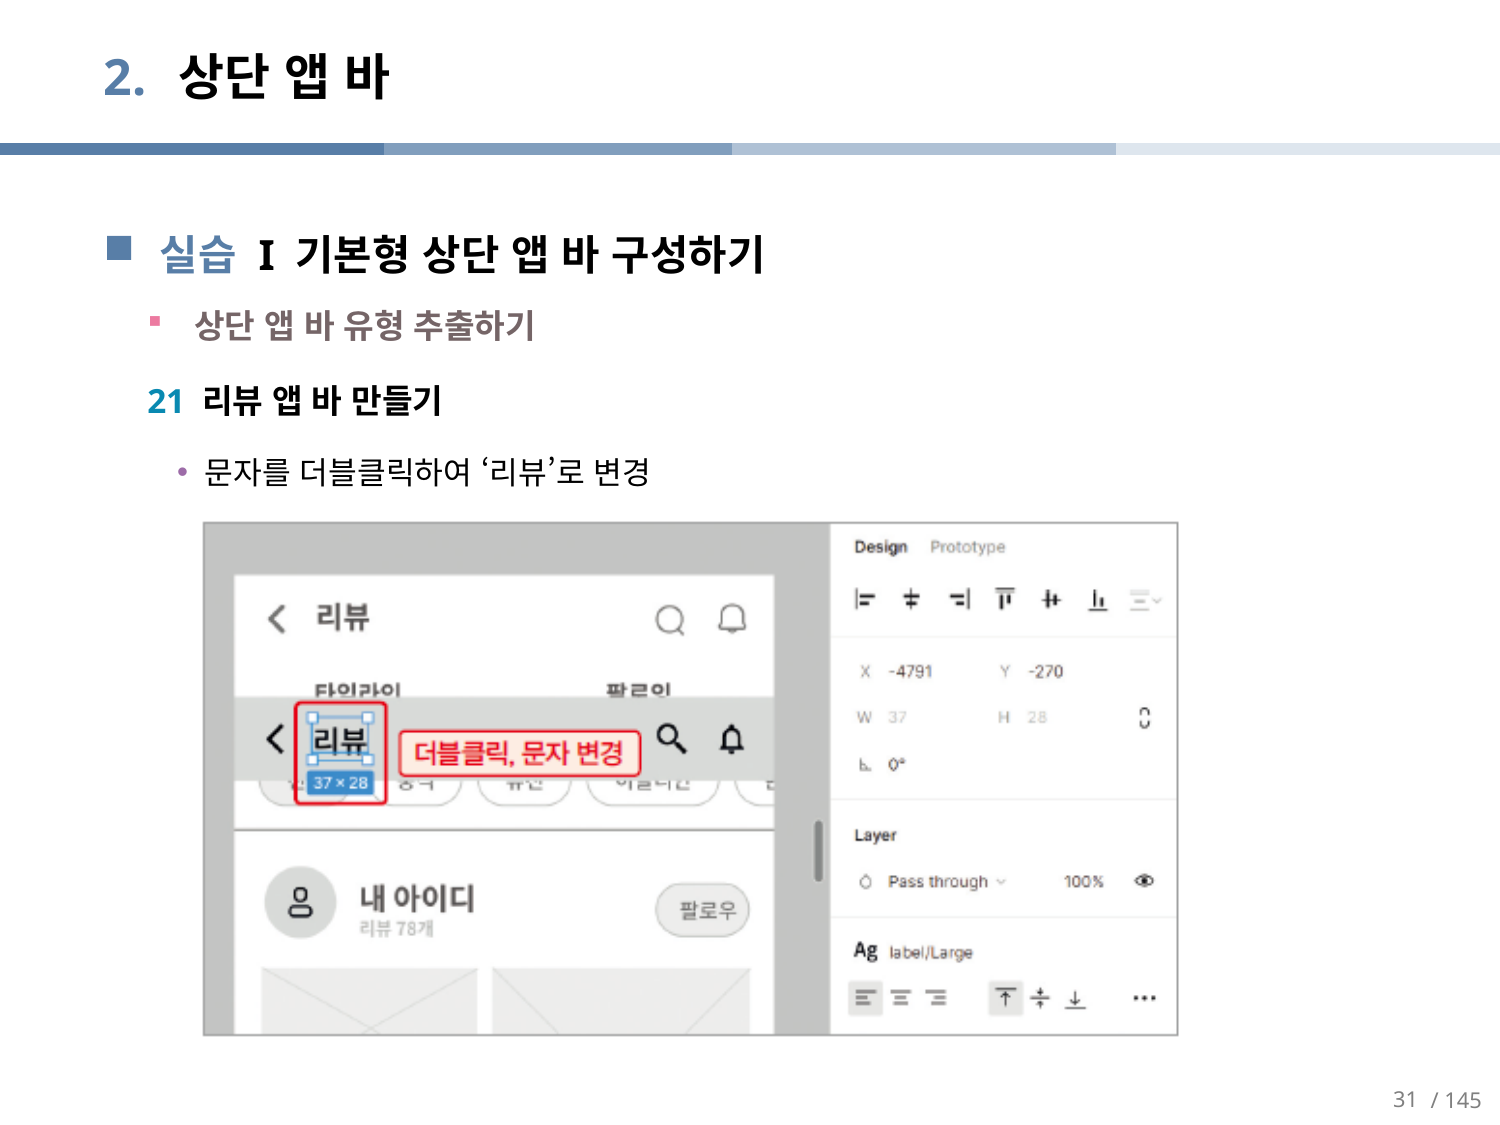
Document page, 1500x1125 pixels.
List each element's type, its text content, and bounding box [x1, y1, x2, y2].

list 실습 I 기본형 상단 앱 바 구성하기 상단 앱 바 유형 추출하기 21 리뷰 앱 바 만들기 문자를 더블클릭하여 ‘리뷰’로 변경 [88, 196, 1436, 1083]
picture [186, 503, 1206, 1052]
title 상단 앱 바 [88, 30, 1211, 121]
